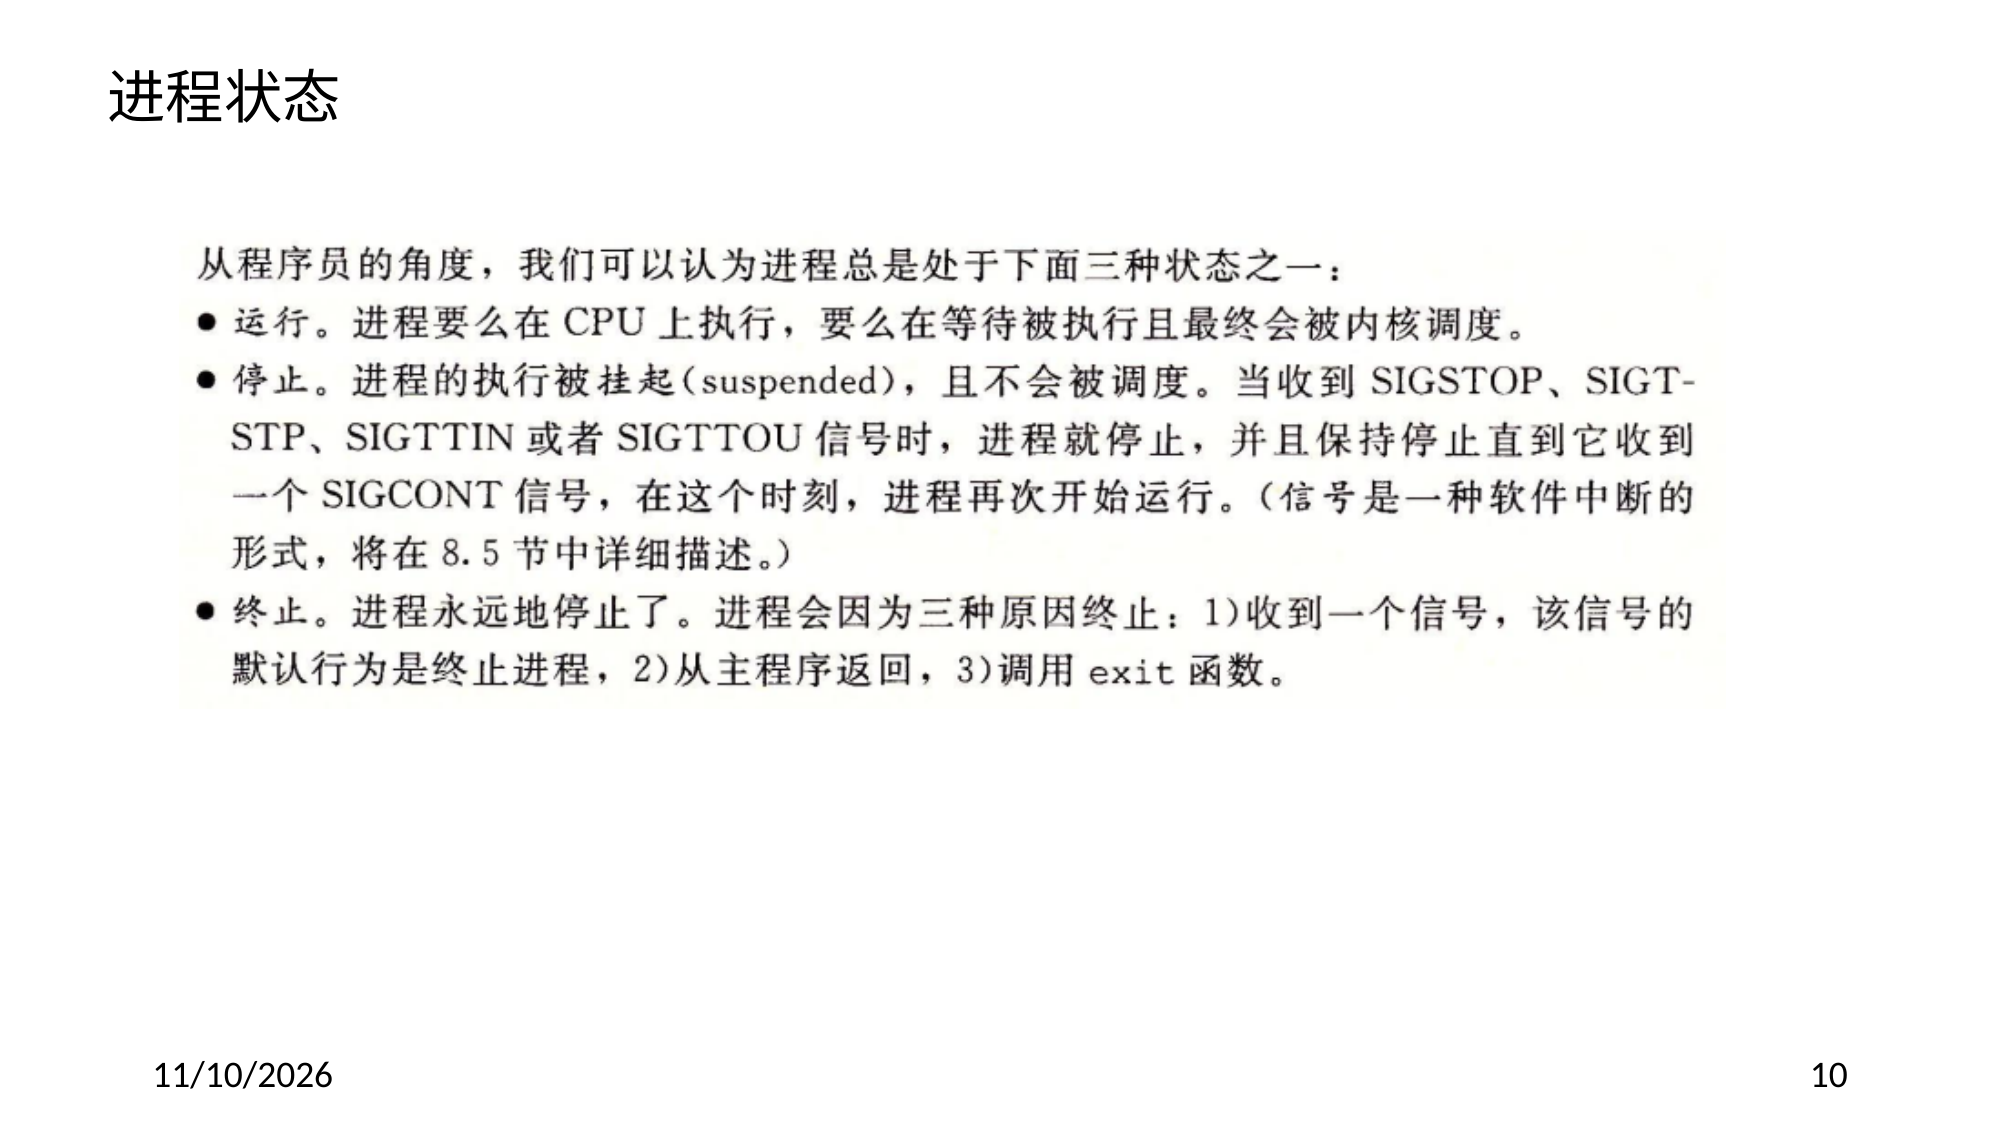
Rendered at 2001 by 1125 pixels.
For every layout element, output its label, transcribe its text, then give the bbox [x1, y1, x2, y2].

list 进程状态 [92, 60, 786, 149]
slide_number 10 [1412, 1042, 1863, 1103]
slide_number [137, 1042, 588, 1103]
picture [179, 229, 1726, 709]
